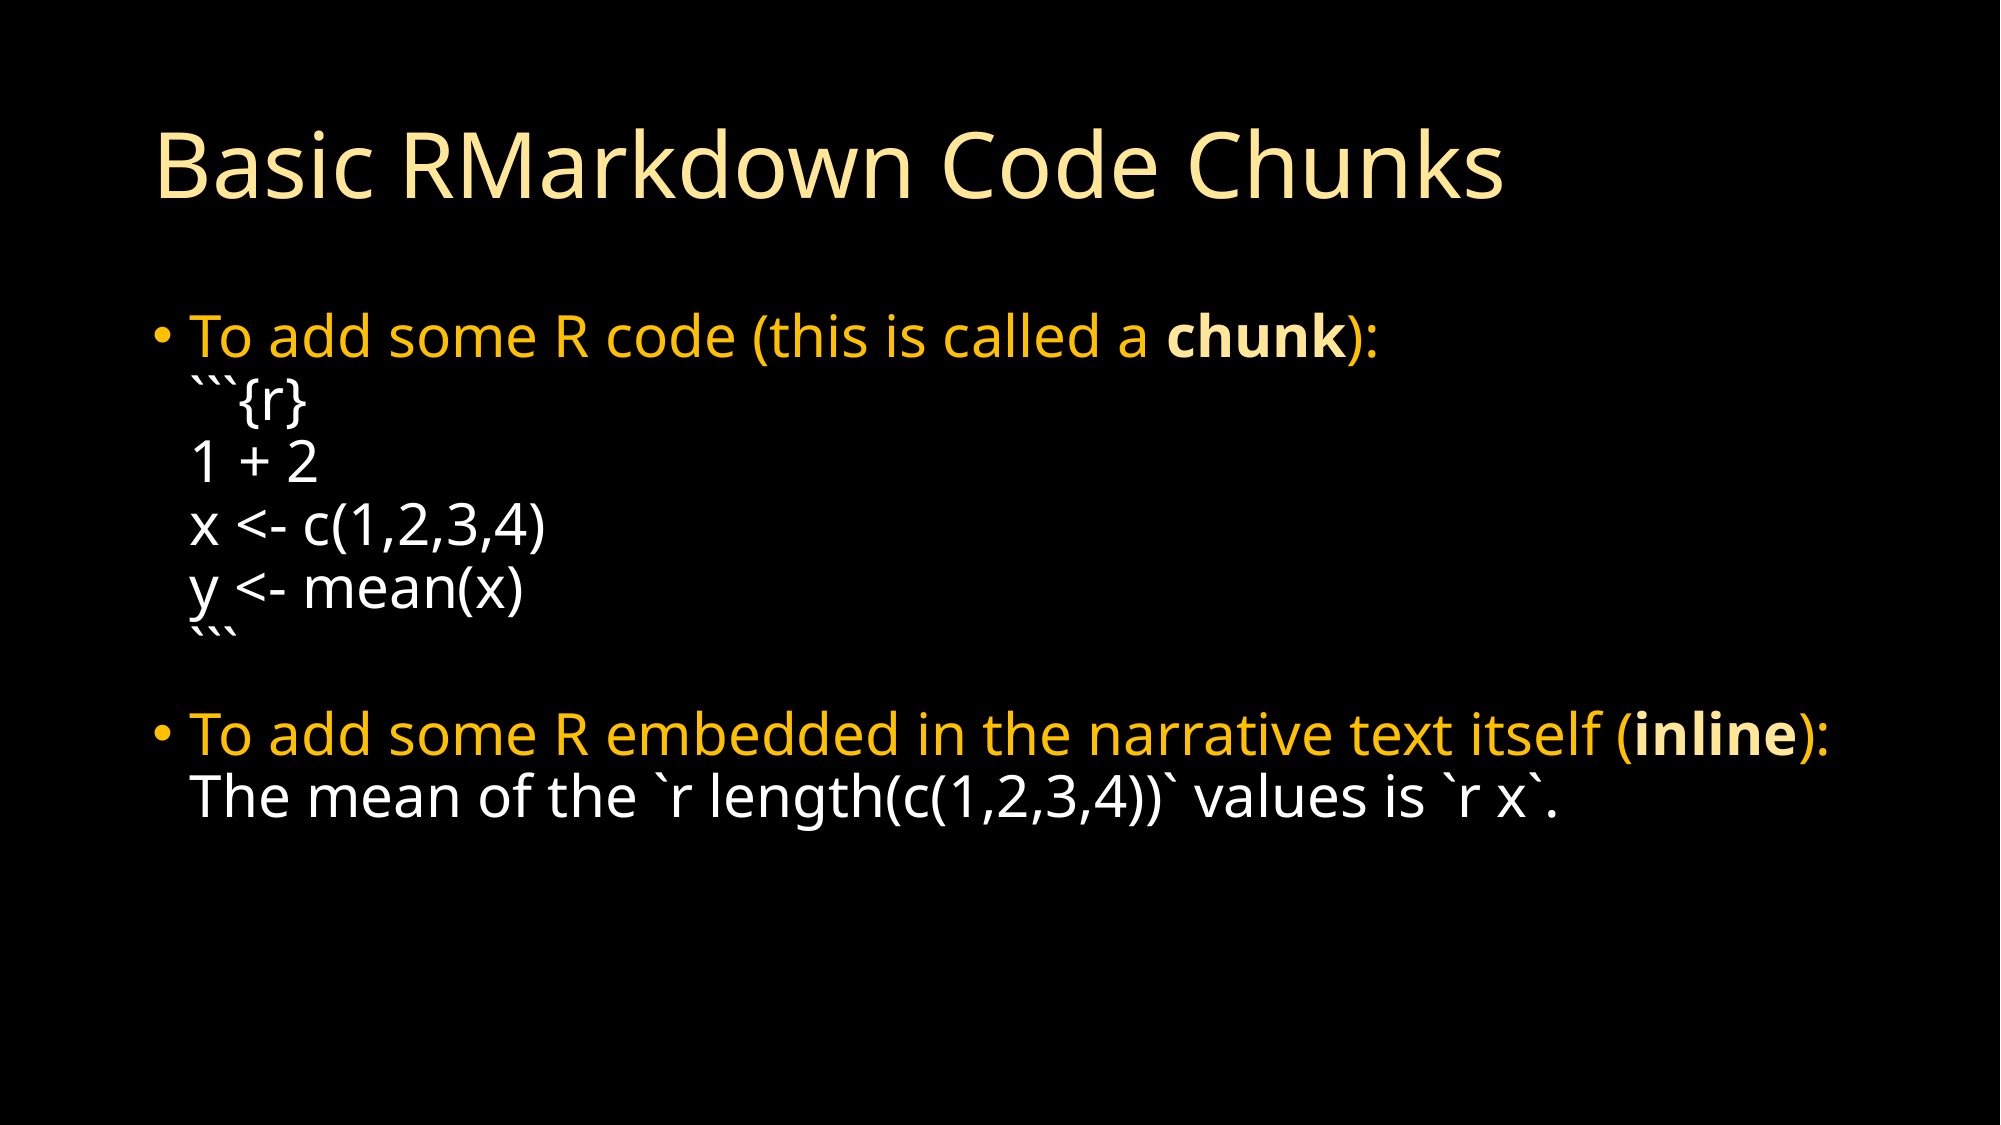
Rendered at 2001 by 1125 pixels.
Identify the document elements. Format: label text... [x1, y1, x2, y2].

list To add some R code (this is called a chunk): ```{r} 1 + 2 x <- c(1,2,3,4) y <- mean(x) ``` To add some R embedded in the narrative text itself (inline): The mean of the `r length(c(1,2,3,4))` values is `r x`. [137, 299, 1863, 1105]
title Basic RMarkdown Code Chunks [137, 59, 1863, 278]
